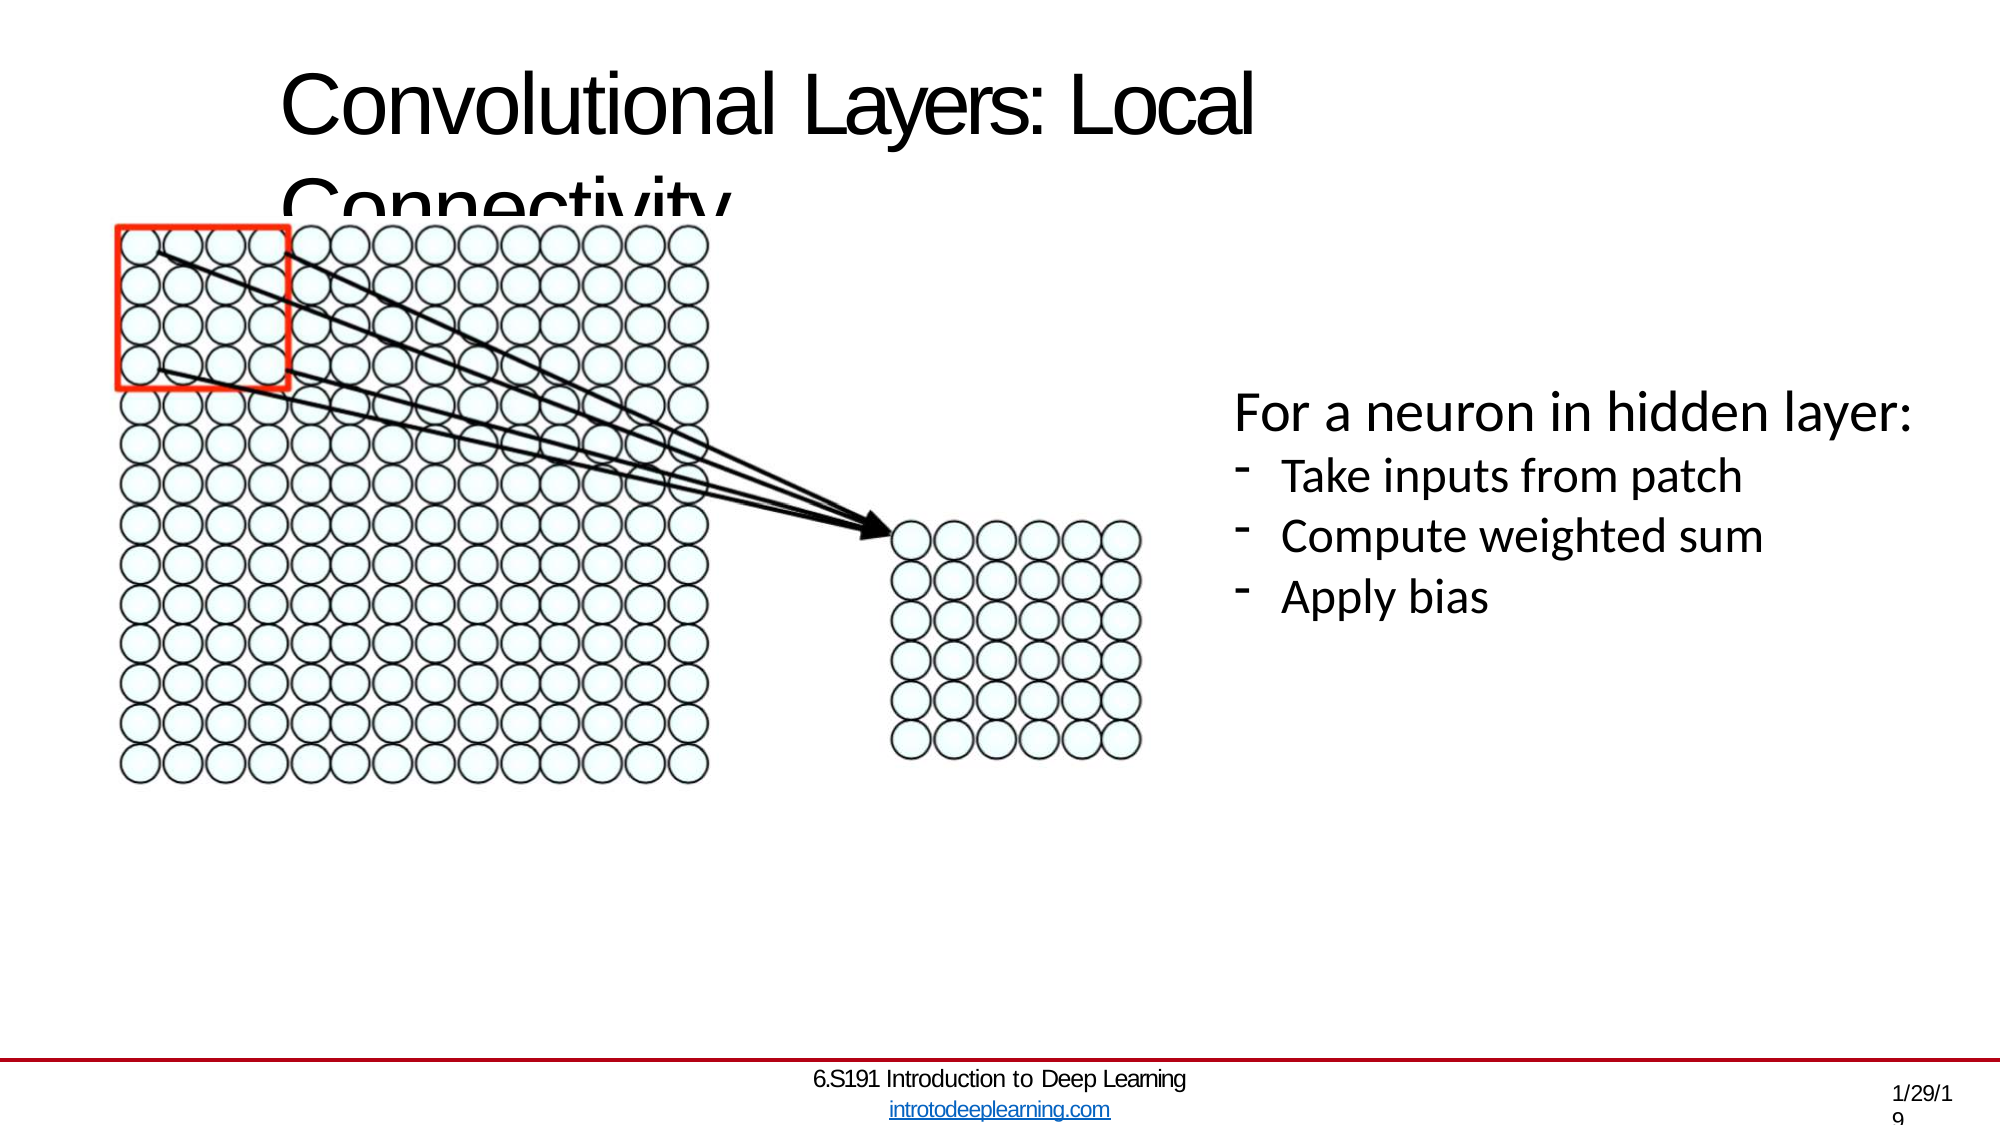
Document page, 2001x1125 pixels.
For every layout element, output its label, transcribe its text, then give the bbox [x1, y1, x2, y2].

text_box 1/29/19 [1889, 1078, 1965, 1125]
text_box [109, 216, 1151, 792]
footer 6.S191 Introduction to Deep Learning introtodeeplearning.com [810, 1062, 1190, 1125]
text_box For a neuron in hidden layer: Take inputs from patch Compute weighted sum Apply bias [1232, 372, 1919, 624]
title Convolutional Layers: Local Connectivity [277, 44, 1723, 258]
